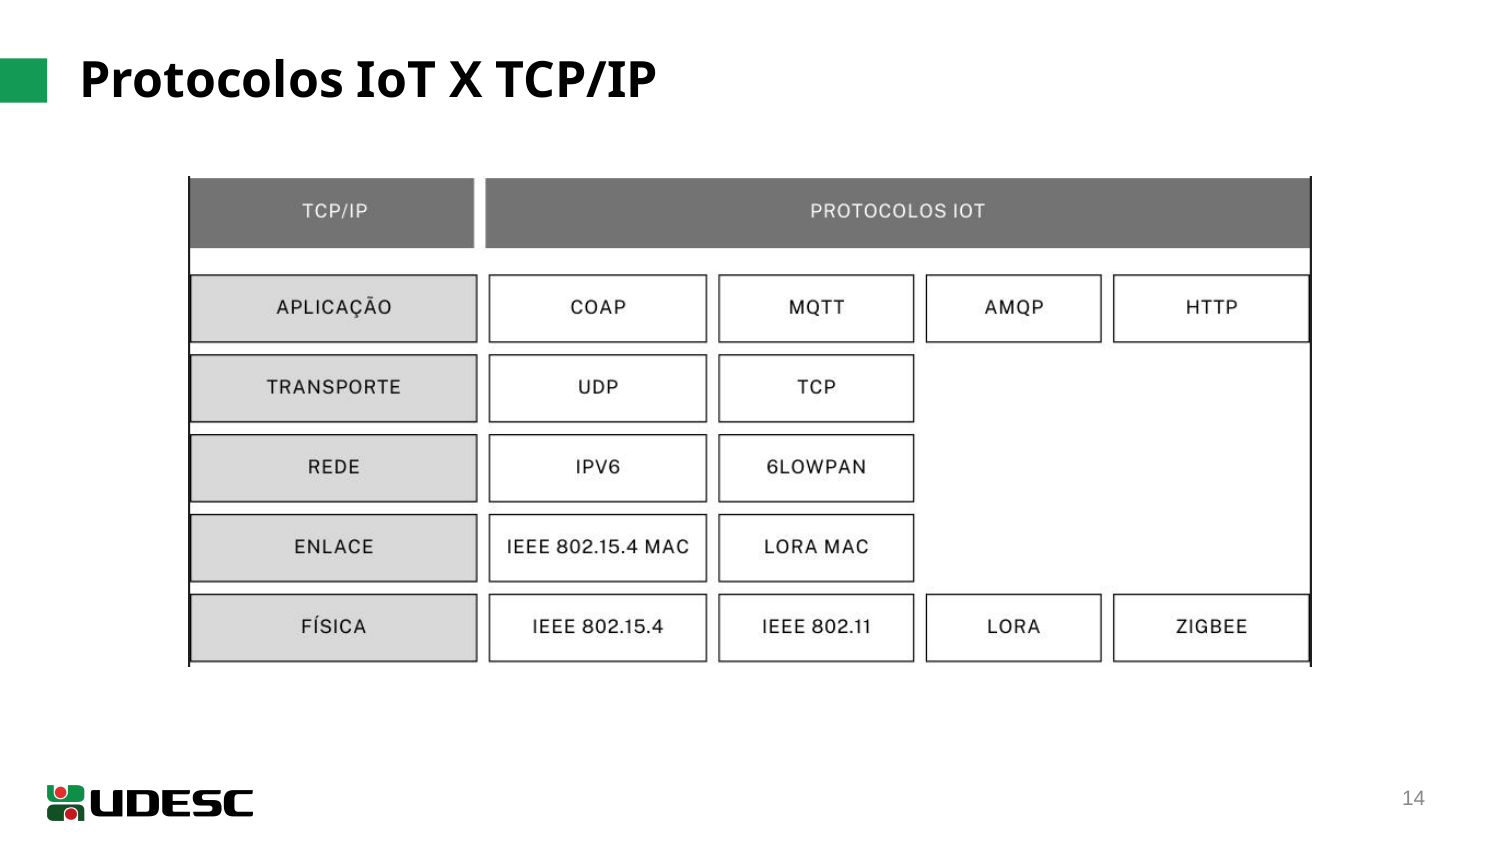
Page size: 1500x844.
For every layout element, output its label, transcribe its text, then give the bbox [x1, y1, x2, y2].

picture [188, 176, 1312, 668]
text_box [0, 58, 48, 103]
title Protocolos IoT X TCP/IP [77, 45, 1190, 188]
slide_number ‹#› [1080, 784, 1425, 844]
picture [46, 784, 253, 822]
